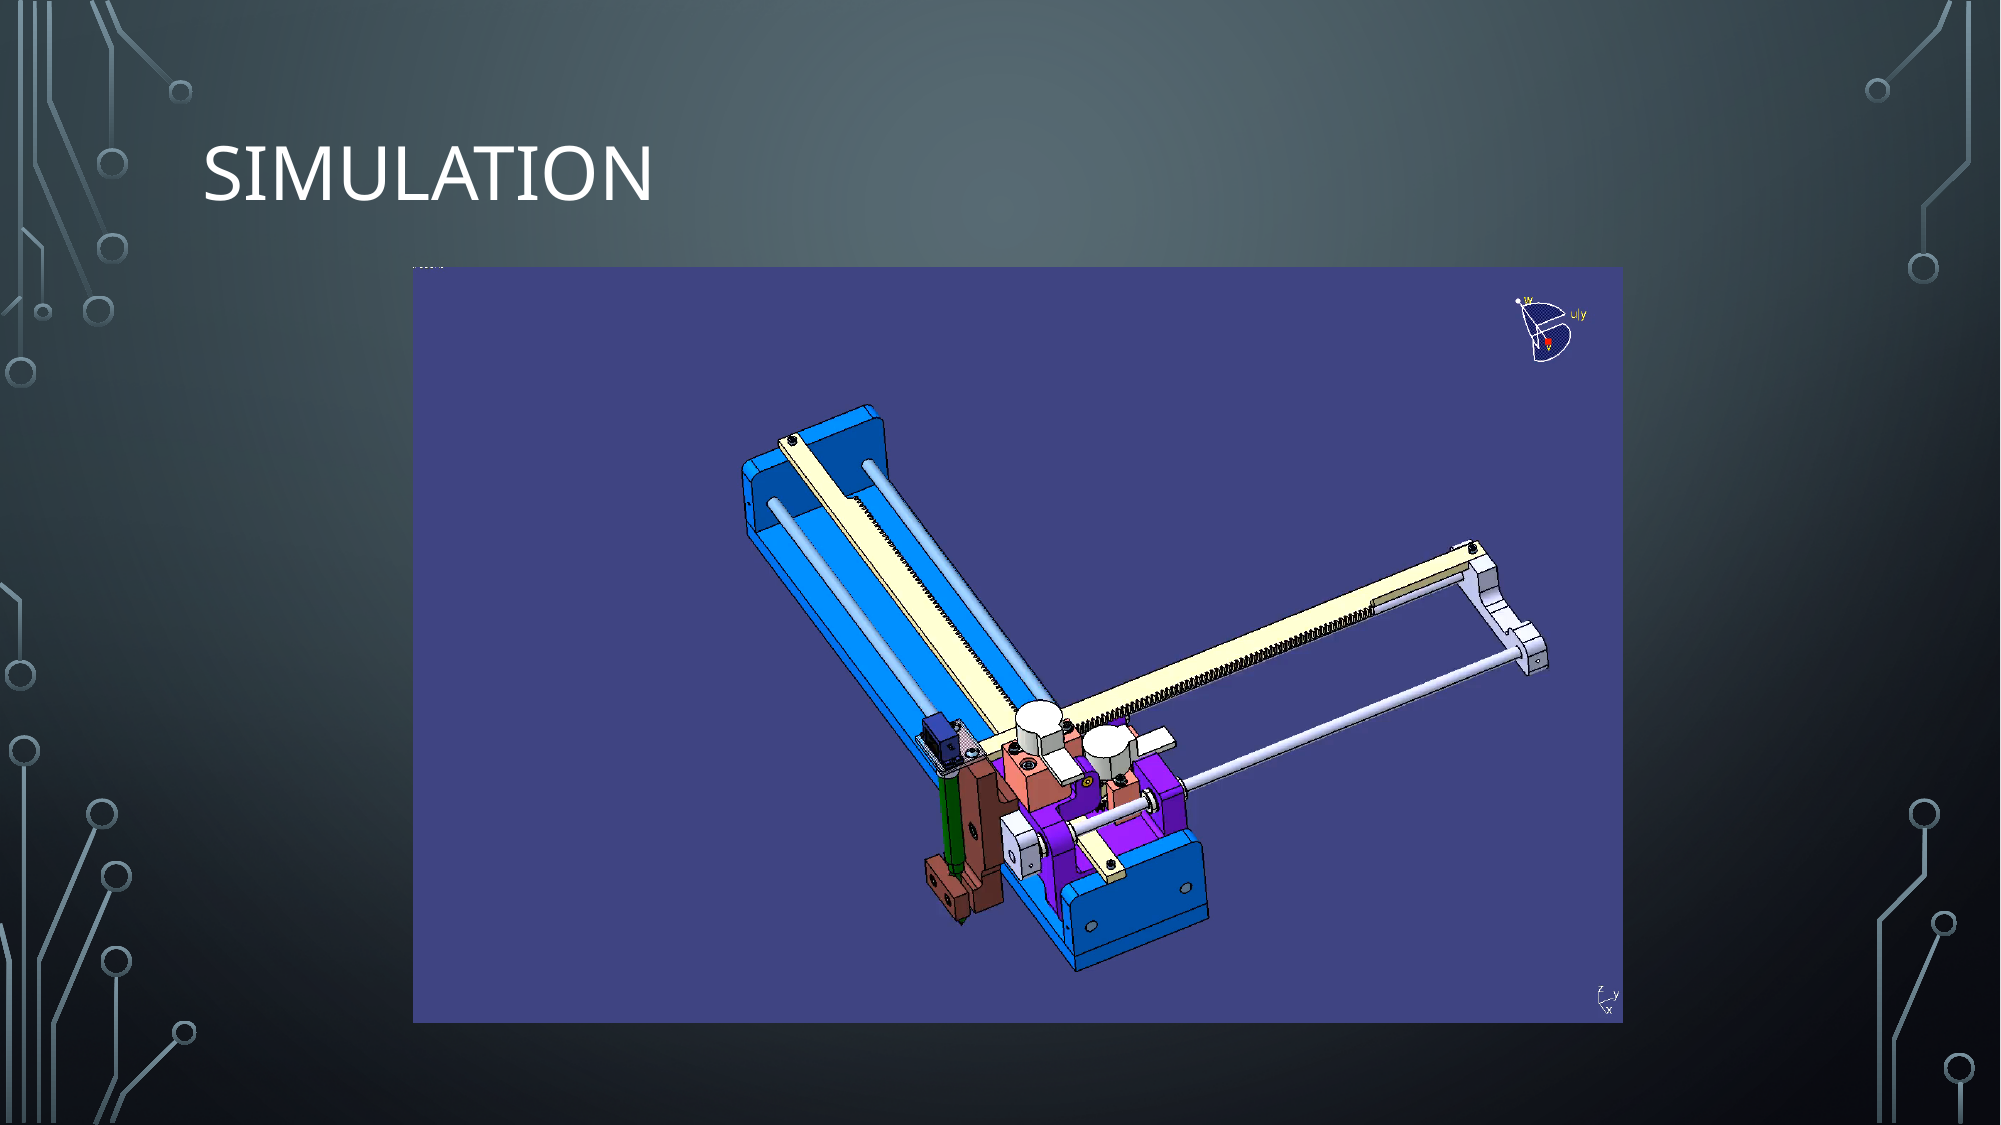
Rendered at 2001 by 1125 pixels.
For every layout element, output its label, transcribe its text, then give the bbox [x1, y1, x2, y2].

title Simulation [187, 54, 1813, 298]
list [412, 266, 1624, 1024]
